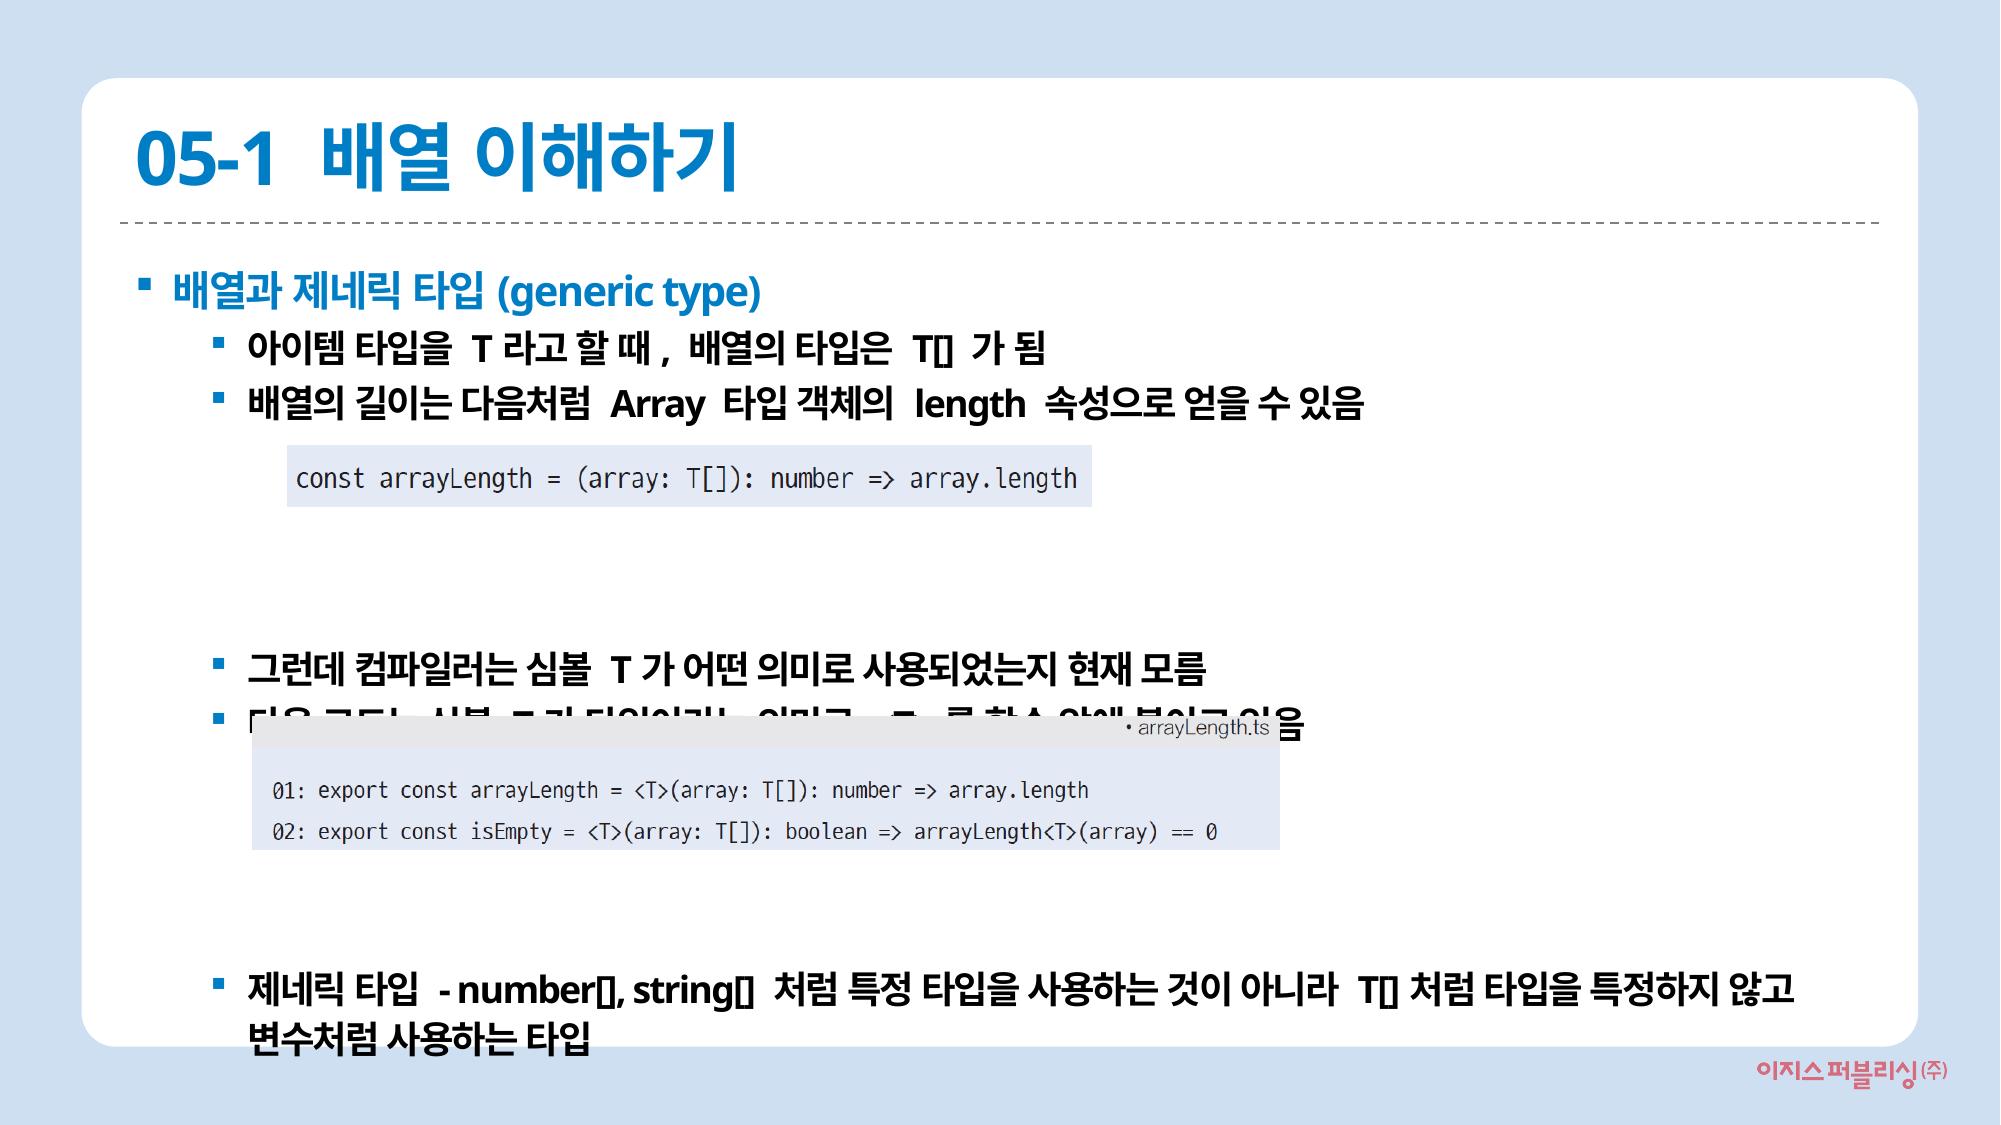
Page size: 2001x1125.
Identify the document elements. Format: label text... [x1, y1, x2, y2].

picture [287, 445, 1092, 507]
list 배열과 제네릭 타입(generic type) 아이템 타입을 T라고 할 때, 배열의 타입은 T[] 가 됨 배열의 길이는 다음처럼 Array 타입 객체의 length 속성으로 얻을 수 있음 그런데 컴파일러는 심볼 T가 어떤 의미로 사용되었는지 현재 모름 다음 코드는 심볼 T가 타입이라는 의미로 <T>를 함수 앞에 붙이고 있음 제네릭 타입 - number[], string[] 처럼 특정 타입을 사용하는 것이 아니라 T[]처럼 타입을 특정하지 않고 변수처럼 사용하는 타입 [120, 257, 1865, 1009]
title 05-1 배열 이해하기 [120, 109, 1880, 209]
picture [252, 716, 1280, 850]
